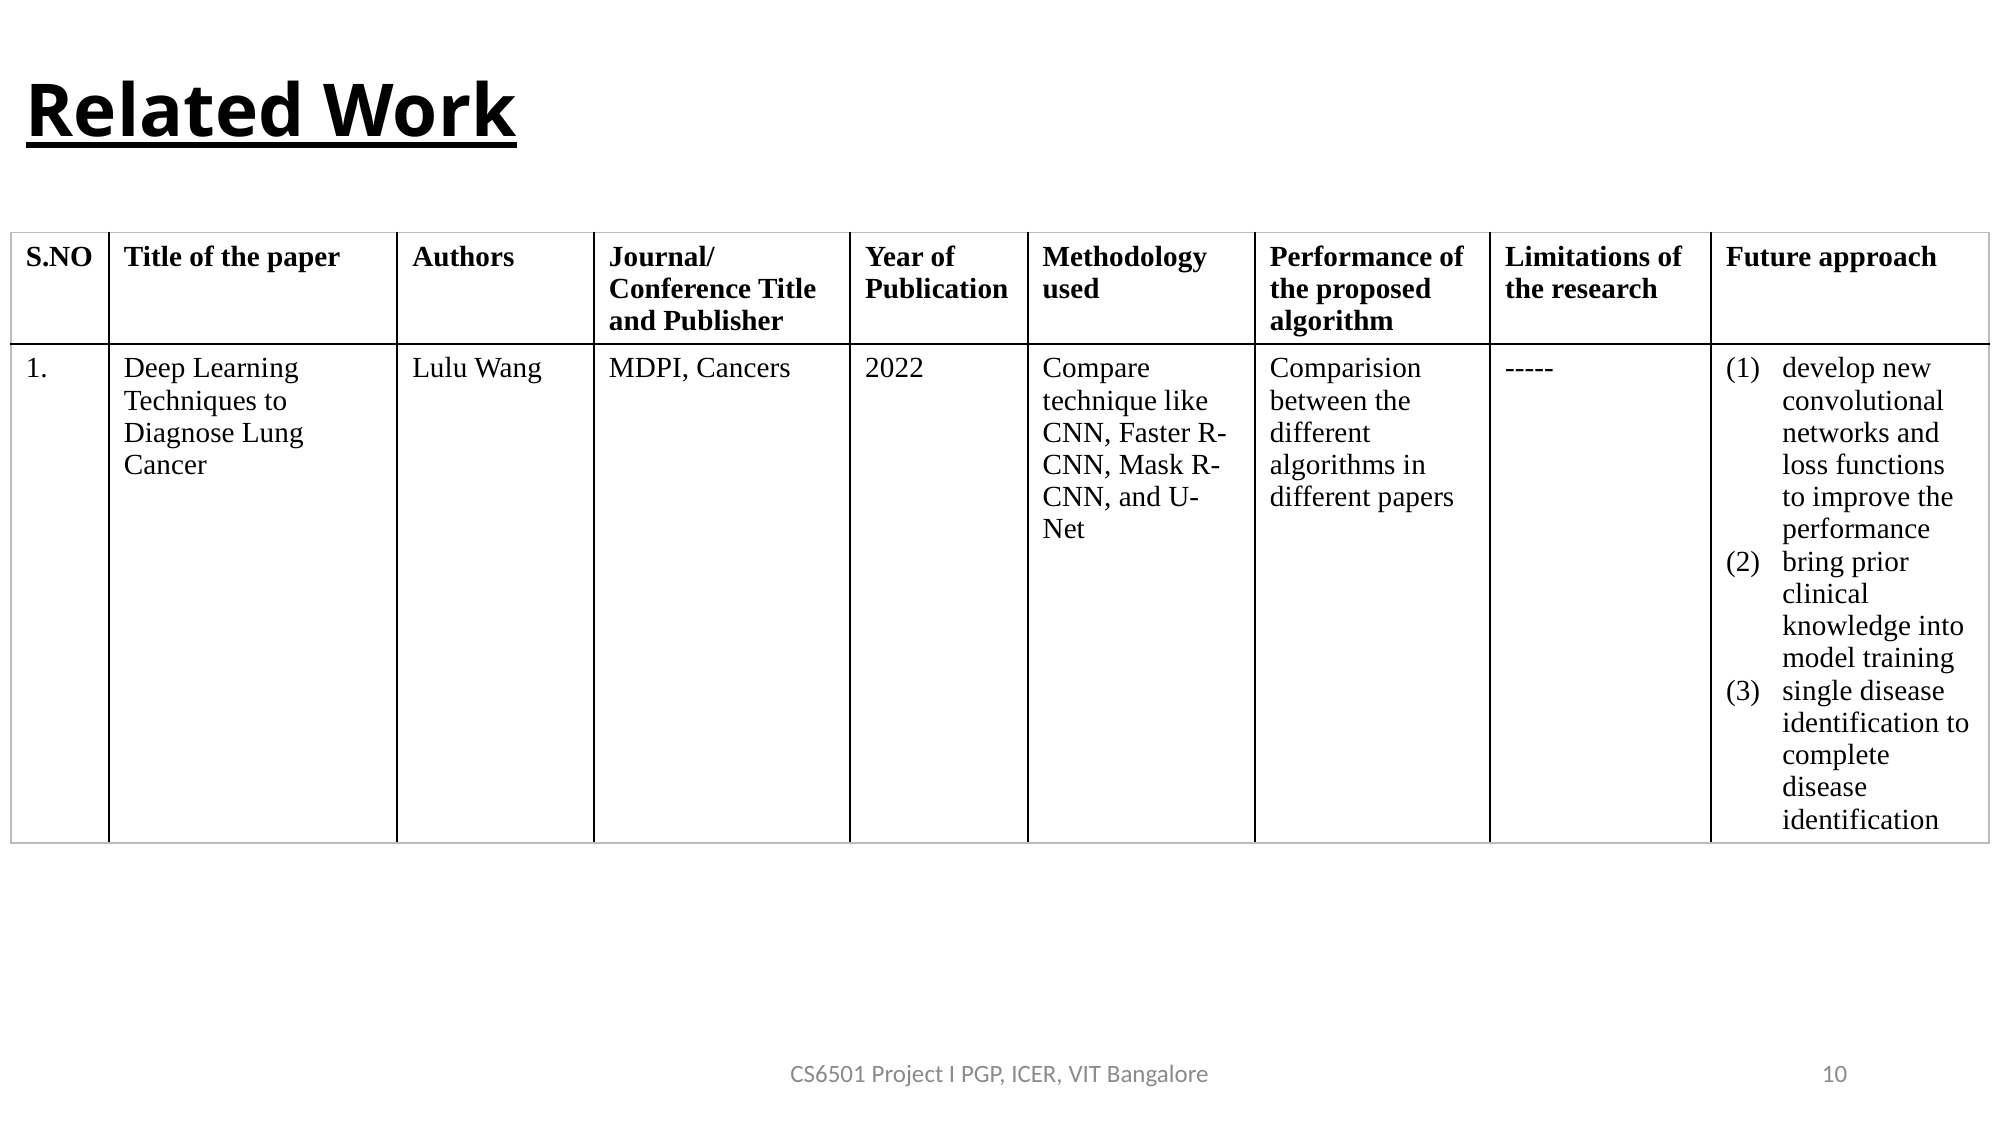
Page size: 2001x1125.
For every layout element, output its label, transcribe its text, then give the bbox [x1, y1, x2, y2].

table_header Year of Publication [851, 233, 1027, 343]
table_header Performance of the proposed algorithm [1256, 233, 1489, 343]
table_cell Compare technique like CNN, Faster R-CNN, Mask R-CNN, and U-Net [1029, 345, 1254, 842]
table_cell Deep Learning Techniques to Diagnose Lung Cancer [110, 345, 396, 842]
table_cell 2022 [851, 345, 1027, 842]
table_cell Comparision between the different algorithms in different papers [1256, 345, 1489, 842]
table_cell 1. [12, 345, 108, 842]
table_header Future approach [1712, 233, 1988, 343]
table_header S.NO [12, 233, 108, 343]
table_cell Lulu Wang [398, 345, 593, 842]
table_header Journal/Conference Title and Publisher [595, 233, 849, 343]
title Related Work [10, 31, 534, 195]
table_header Authors [398, 233, 593, 343]
table_header Title of the paper [110, 233, 396, 343]
table_header Limitations of the research [1491, 233, 1710, 343]
footer CS6501 Project I PGP, ICER, VIT Bangalore [662, 1042, 1338, 1103]
table_header Methodology used [1029, 233, 1254, 343]
table_cell ----- [1491, 345, 1710, 842]
table_cell MDPI, Cancers [595, 345, 849, 842]
table_cell develop new convolutional networks and loss functions to improve the performance bring prior clinical knowledge into model training single disease identification to complete disease identification [1712, 345, 1988, 842]
slide_number 10 [1412, 1042, 1863, 1103]
